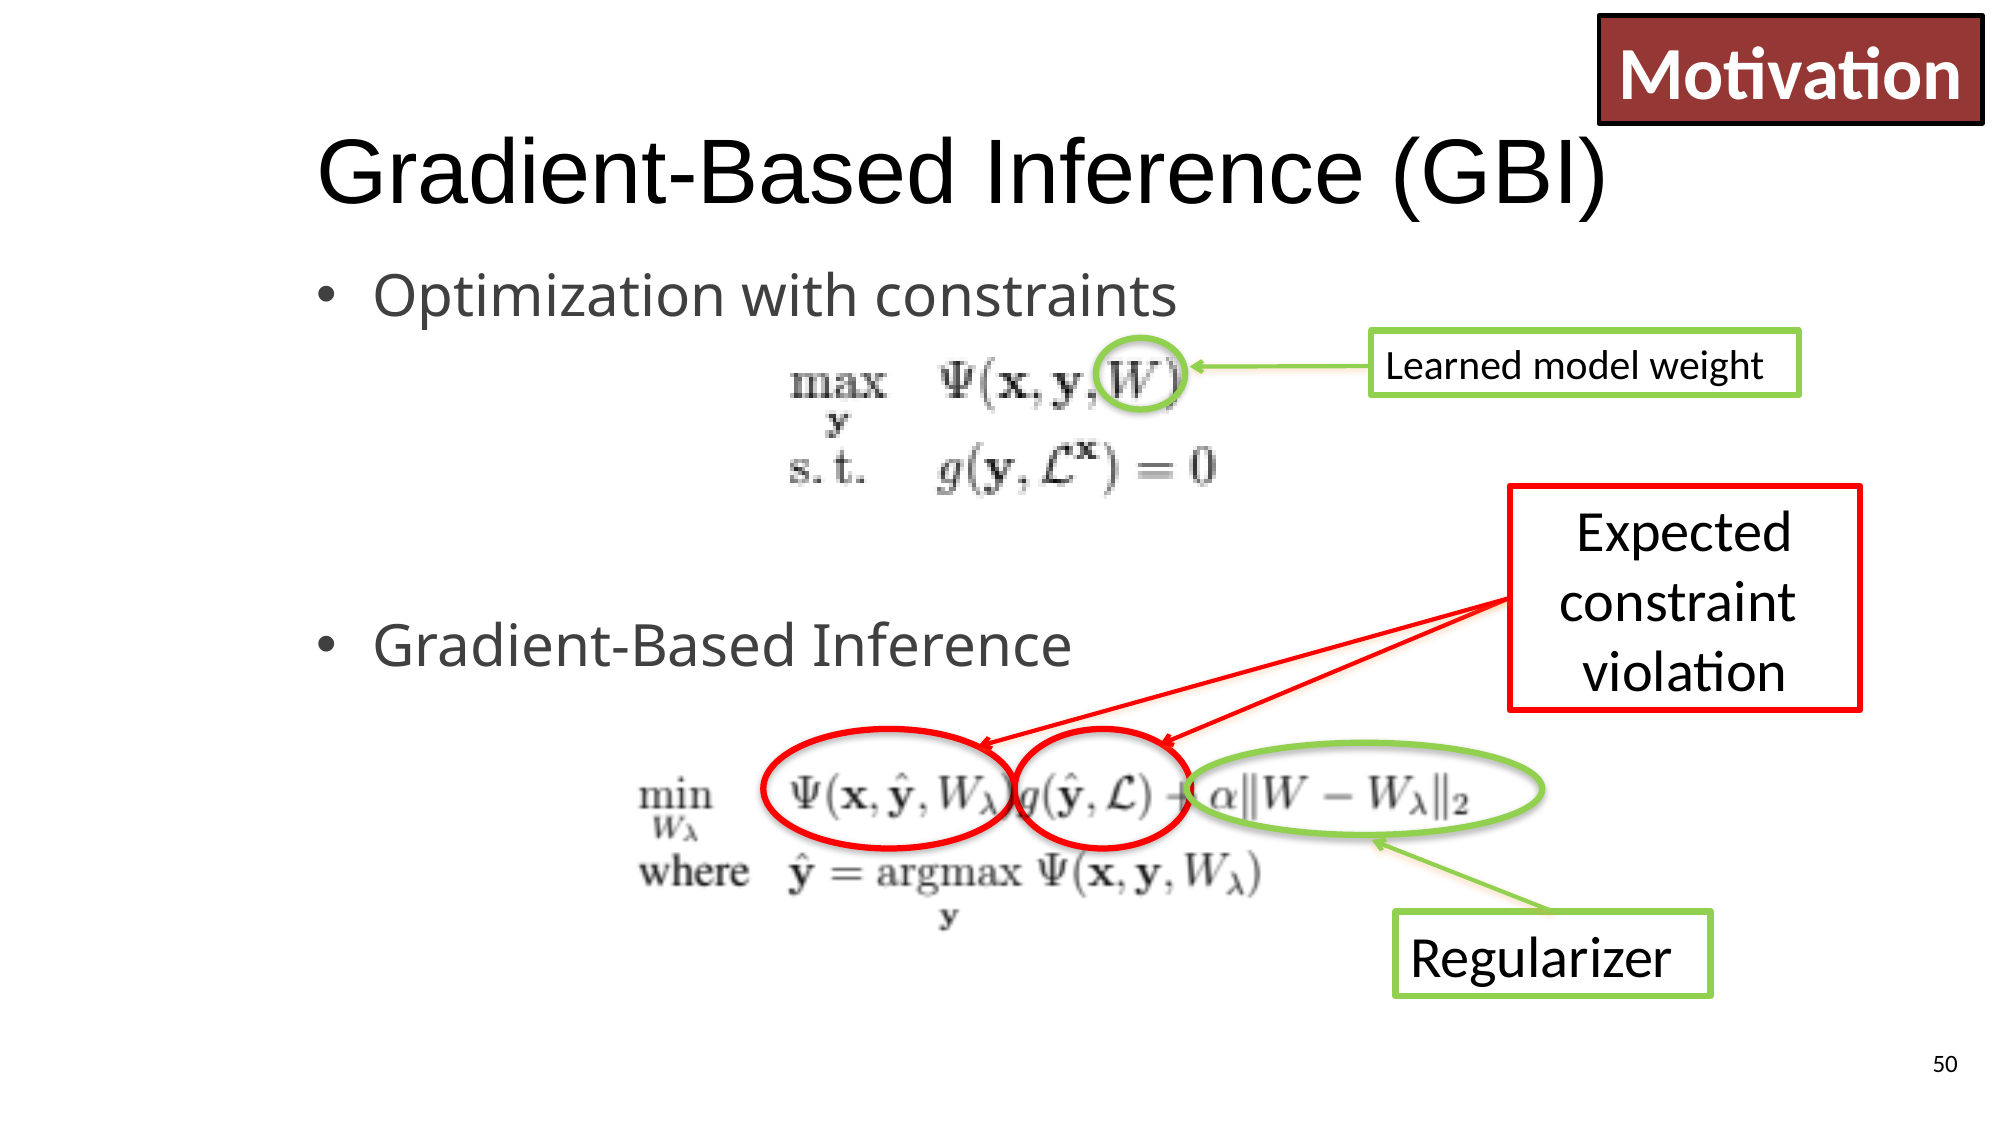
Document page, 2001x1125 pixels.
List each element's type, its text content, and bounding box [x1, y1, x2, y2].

text_box Regularizer [1395, 911, 1711, 997]
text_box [977, 598, 1510, 747]
text_box Learned model weight [1370, 330, 1800, 396]
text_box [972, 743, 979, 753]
slide_number 49 [1853, 1019, 1974, 1106]
list Optimization with constraints Gradient-Based Inference [301, 243, 1699, 991]
text_box Motivation [1597, 13, 1985, 126]
text_box [789, 728, 972, 751]
text_box Motivation [1509, 711, 1515, 753]
picture [775, 341, 1225, 500]
text_box [1530, 771, 1544, 807]
text_box Expected constraint violation [1509, 485, 1860, 711]
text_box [1371, 839, 1554, 912]
title Gradient-Based Inference (GBI) [301, 97, 1750, 223]
picture [592, 753, 1525, 941]
